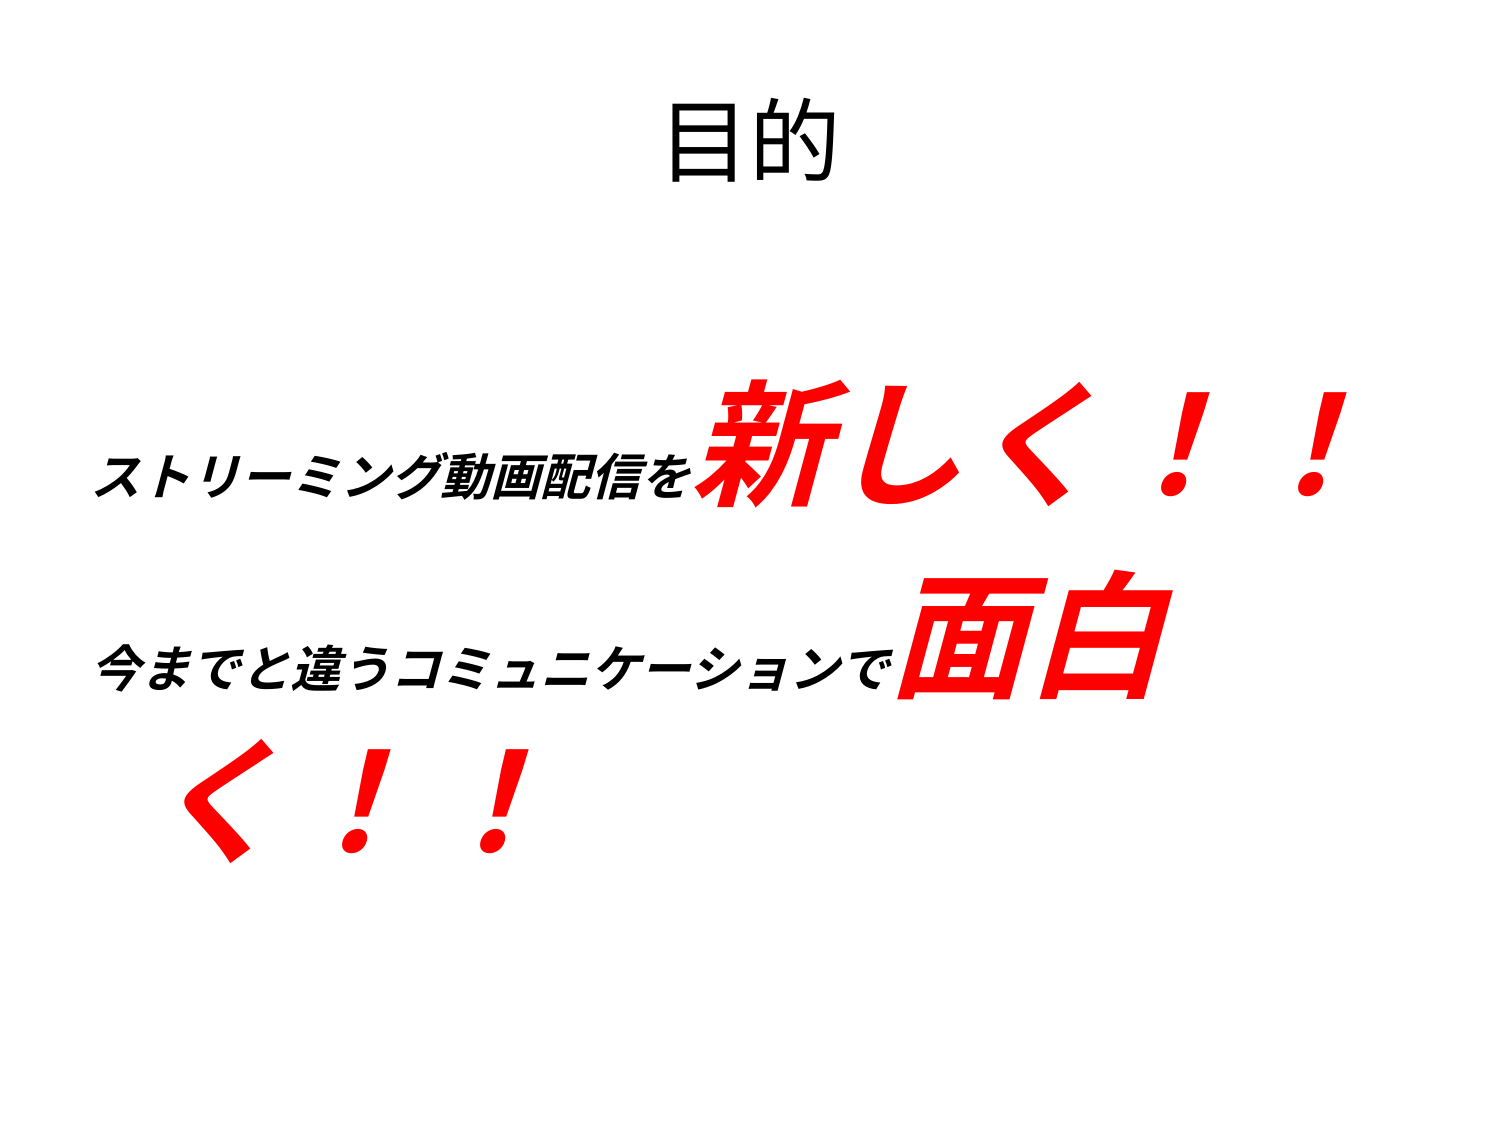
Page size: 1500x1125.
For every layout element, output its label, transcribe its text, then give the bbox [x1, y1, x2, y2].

title 目的 [75, 45, 1425, 233]
list ストリーミング動画配信を新しく！！ 今までと違うコミュニケーションで面白く！！ [75, 262, 1483, 1079]
